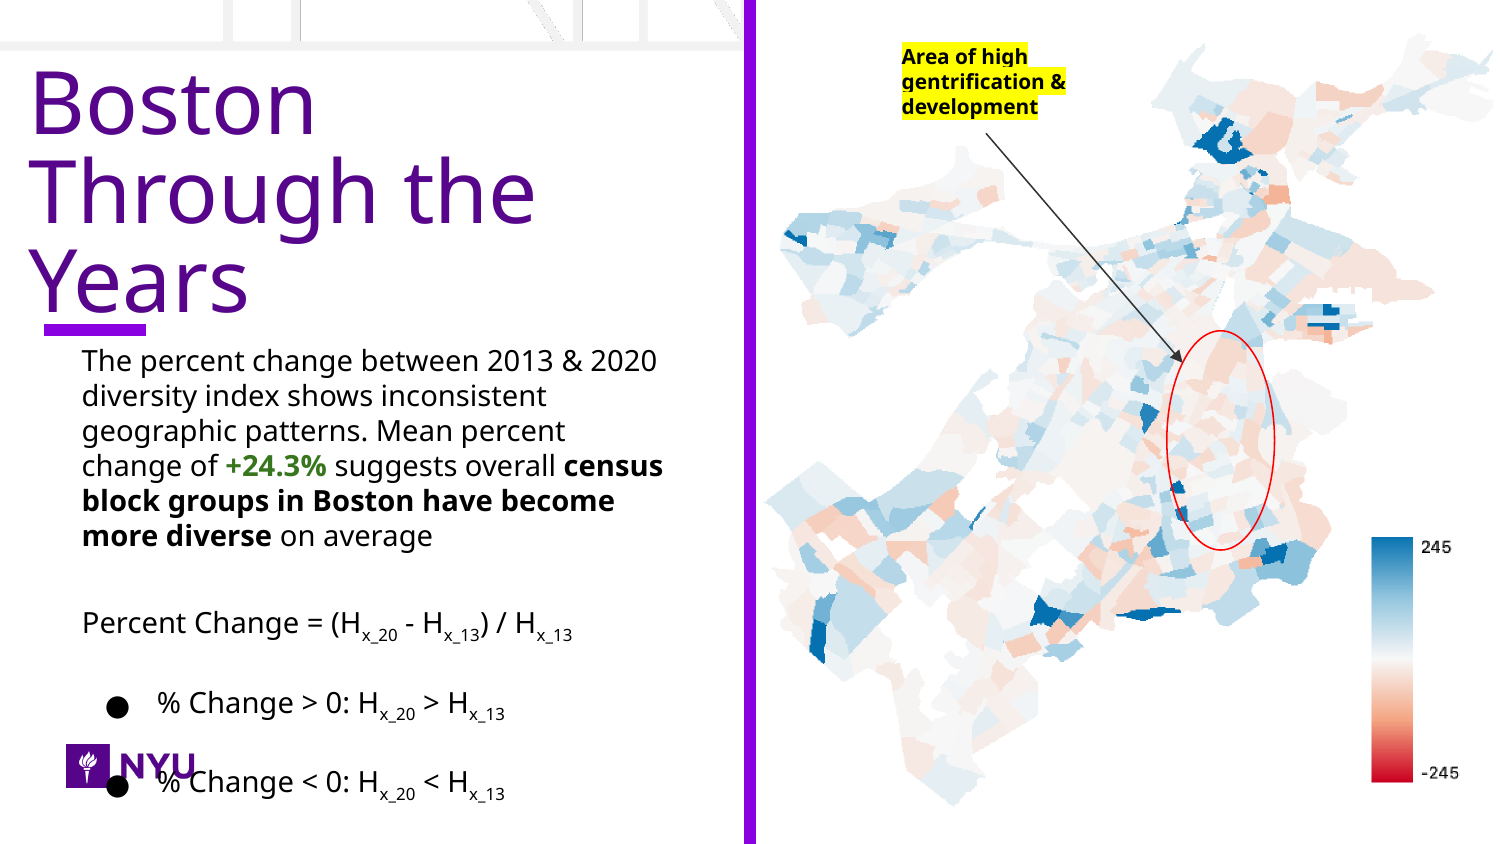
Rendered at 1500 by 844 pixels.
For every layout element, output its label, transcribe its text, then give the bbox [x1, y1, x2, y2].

text_box Percent Change = (Hx_20 - Hx_13) / Hx_13 % Change > 0: Hx_20 > Hx_13 % Change < 0: Hx_20 < Hx_13 [66, 568, 643, 844]
text_box The percent change between 2013 & 2020 diversity index shows inconsistent geographic patterns. Mean percent change of +24.3% suggests overall census block groups in Boston have become more diverse on average [66, 327, 679, 568]
title Boston Through the Years [13, 48, 638, 326]
picture [751, 0, 1500, 812]
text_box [985, 134, 1183, 364]
picture [0, 0, 744, 51]
